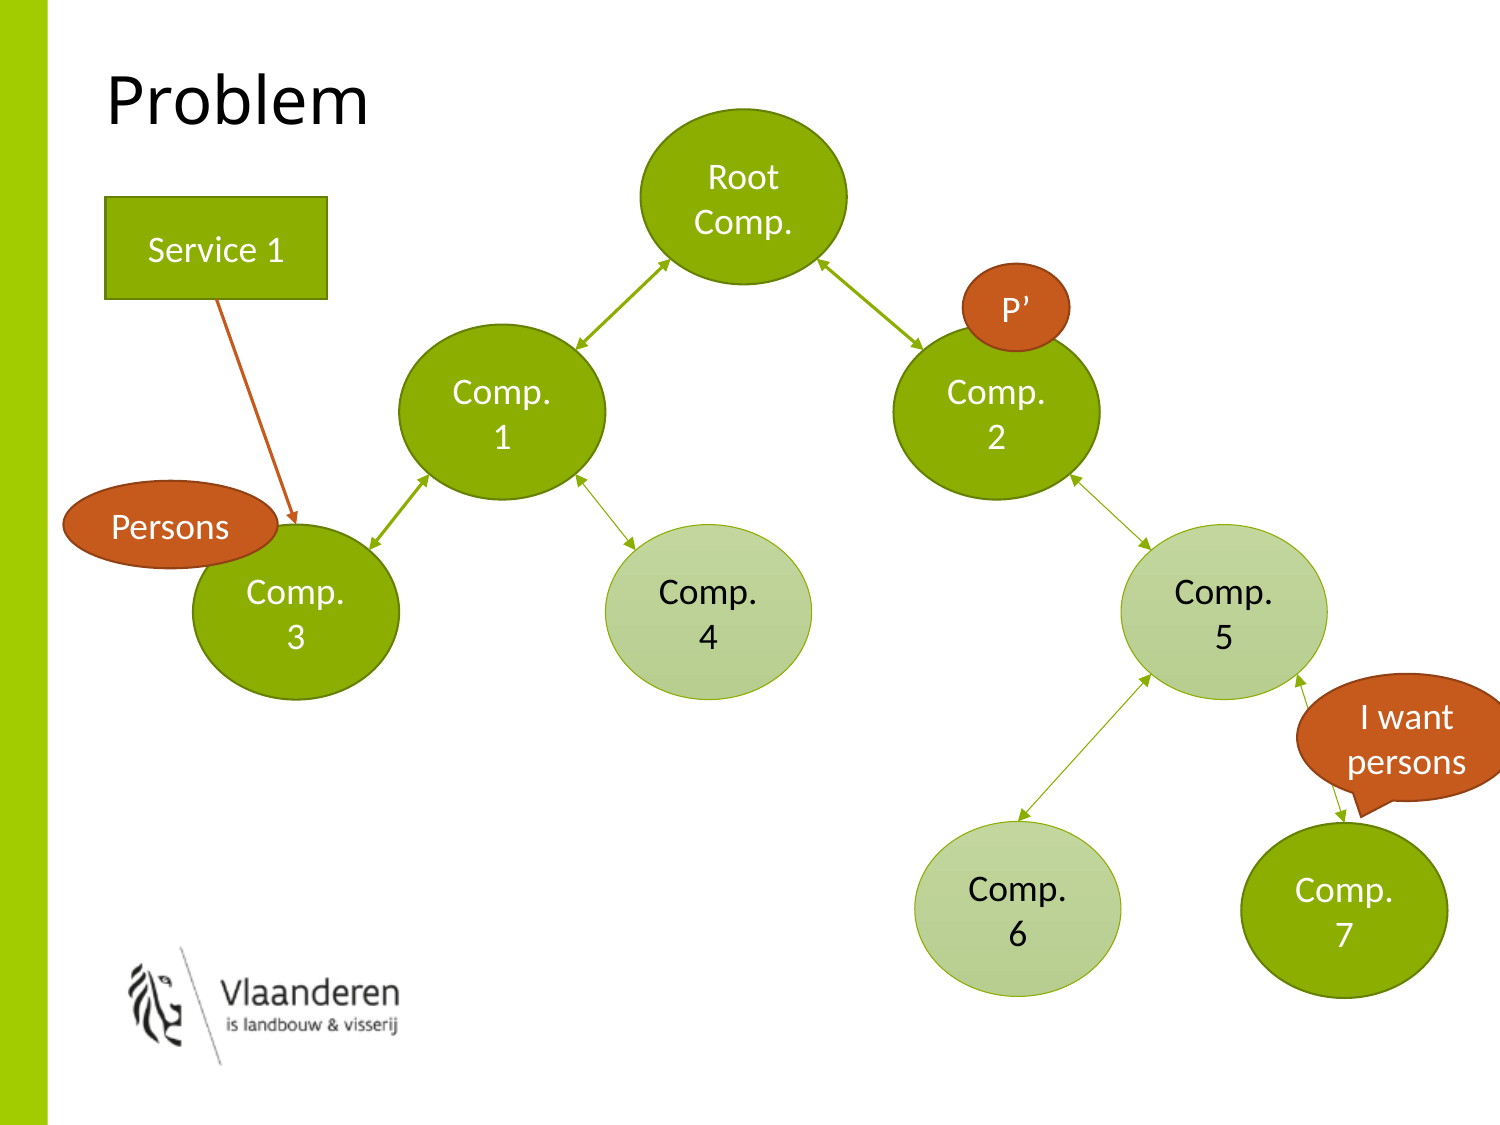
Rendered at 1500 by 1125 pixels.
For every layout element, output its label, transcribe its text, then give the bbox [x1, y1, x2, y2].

text_box Service 1 [104, 196, 328, 300]
text_box Comp. 1 [398, 323, 607, 501]
text_box Root Comp. [639, 108, 848, 286]
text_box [816, 258, 924, 351]
text_box Comp. 7 [1240, 821, 1449, 1000]
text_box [1297, 673, 1345, 822]
text_box Comp. 4 [604, 524, 813, 701]
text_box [575, 473, 636, 551]
title Problem [105, 58, 1448, 242]
text_box Persons [62, 479, 279, 570]
text_box Comp.3 [191, 523, 401, 701]
text_box Comp. 2 [892, 327, 1101, 501]
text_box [216, 298, 297, 525]
text_box Comp. 6 [914, 820, 1122, 997]
text_box I want persons [1345, 672, 1500, 819]
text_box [369, 473, 430, 551]
text_box Comp. 5 [1120, 524, 1328, 701]
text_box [1069, 473, 1152, 551]
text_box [575, 258, 671, 351]
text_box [1017, 673, 1152, 822]
text_box P’ [961, 262, 1071, 353]
picture [105, 940, 443, 1072]
